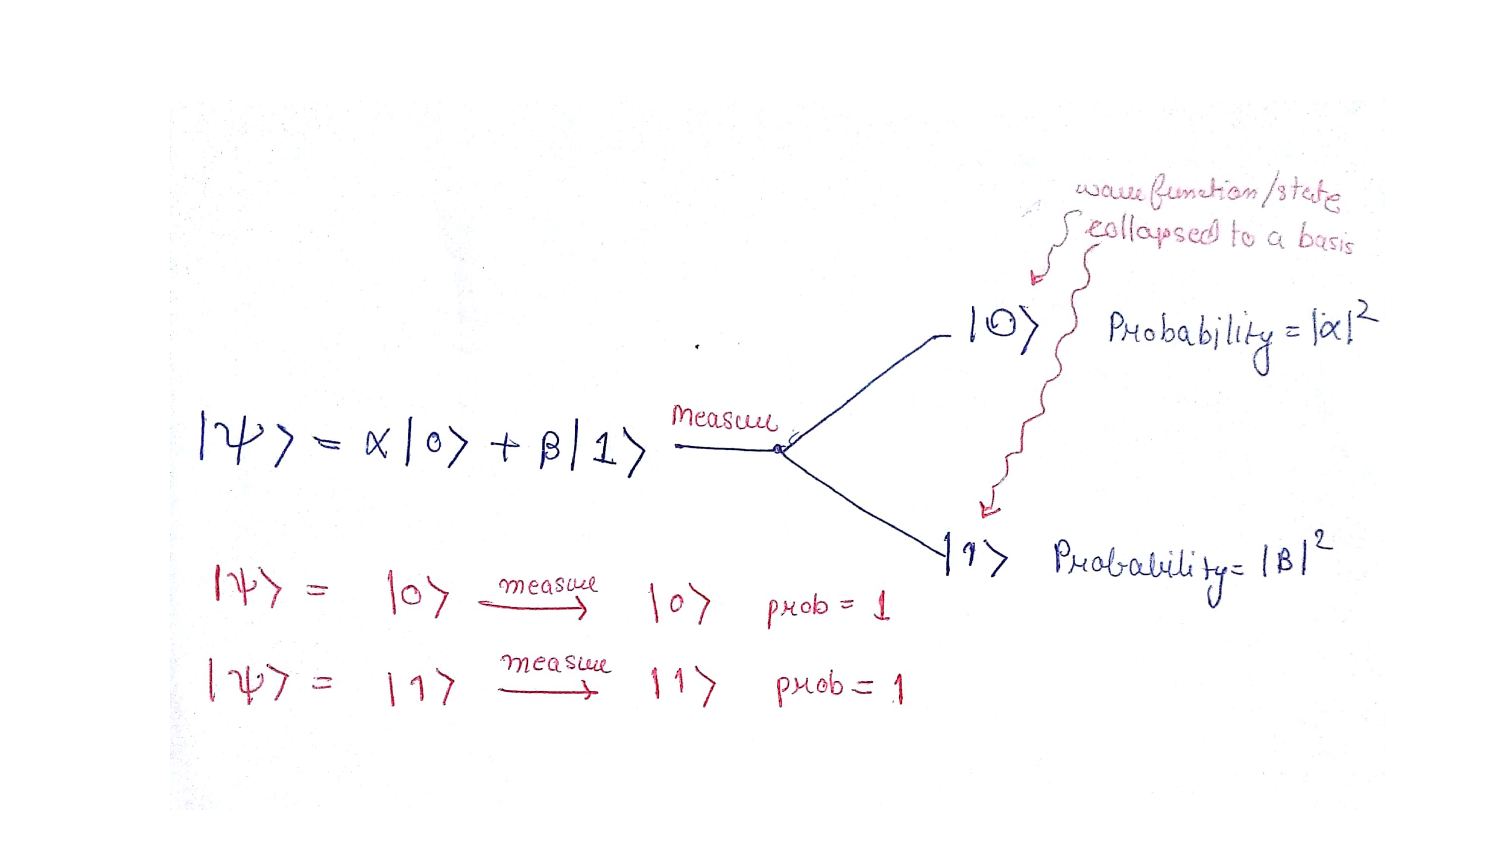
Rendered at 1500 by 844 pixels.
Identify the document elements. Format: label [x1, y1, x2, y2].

picture [170, 100, 1385, 810]
